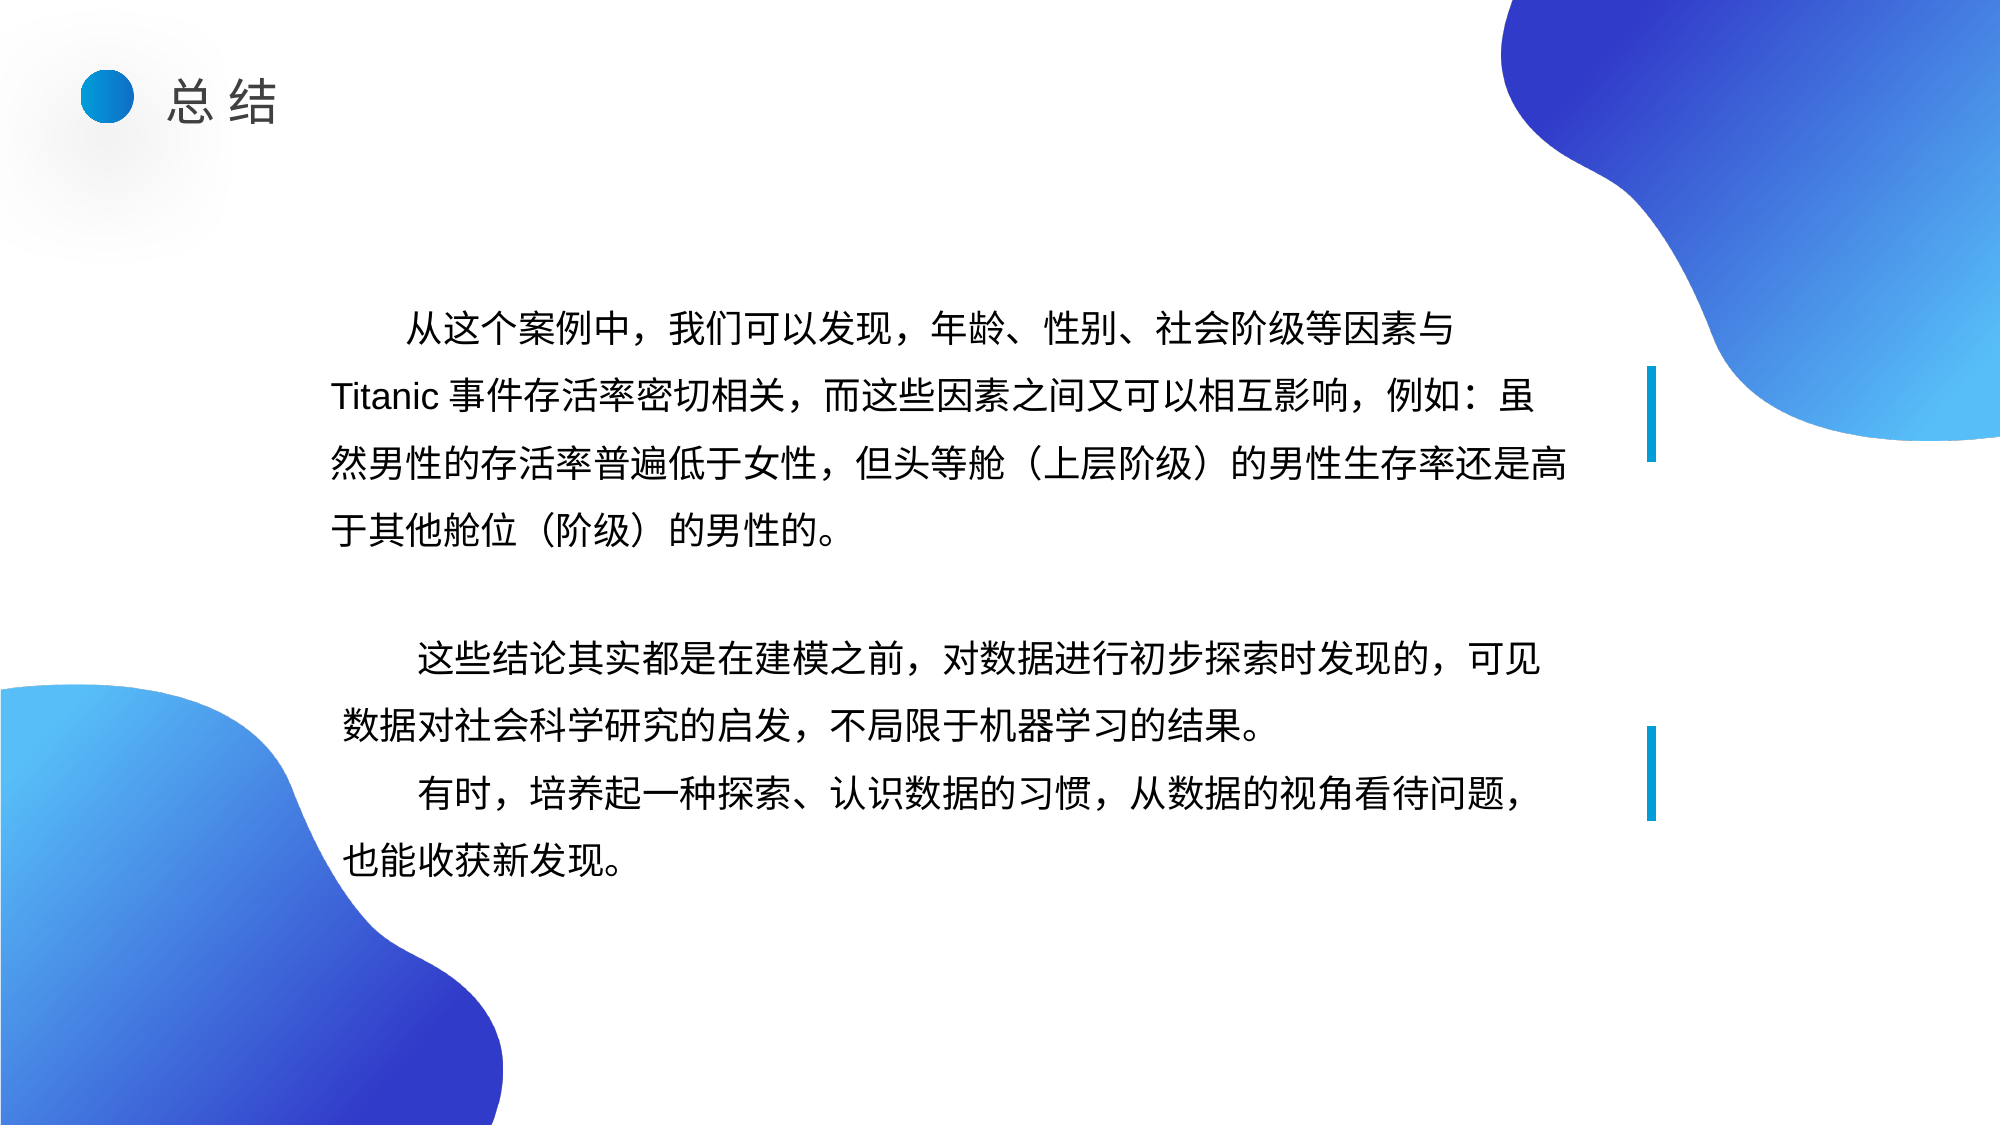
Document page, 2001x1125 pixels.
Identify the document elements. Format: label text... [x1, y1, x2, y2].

text_box 这些结论其实都是在建模之前，对数据进行初步探索时发现的，可见数据对社会科学研究的启发，不局限于机器学习的结果。 有时，培养起一种探索、认识数据的习惯，从数据的视角看待问题，也能收获新发现。 [327, 604, 1573, 890]
text_box [79, 68, 135, 125]
text_box 总结 [150, 62, 328, 138]
picture [1501, 0, 2000, 441]
picture [0, 684, 503, 1125]
text_box 从这个案例中，我们可以发现，年龄、性别、社会阶级等因素与Titanic事件存活率密切相关，而这些因素之间又可以相互影响，例如：虽然男性的存活率普遍低于女性，但头等舱（上层阶级）的男性生存率还是高于其他舱位（阶级）的男性的。 [315, 274, 1585, 560]
